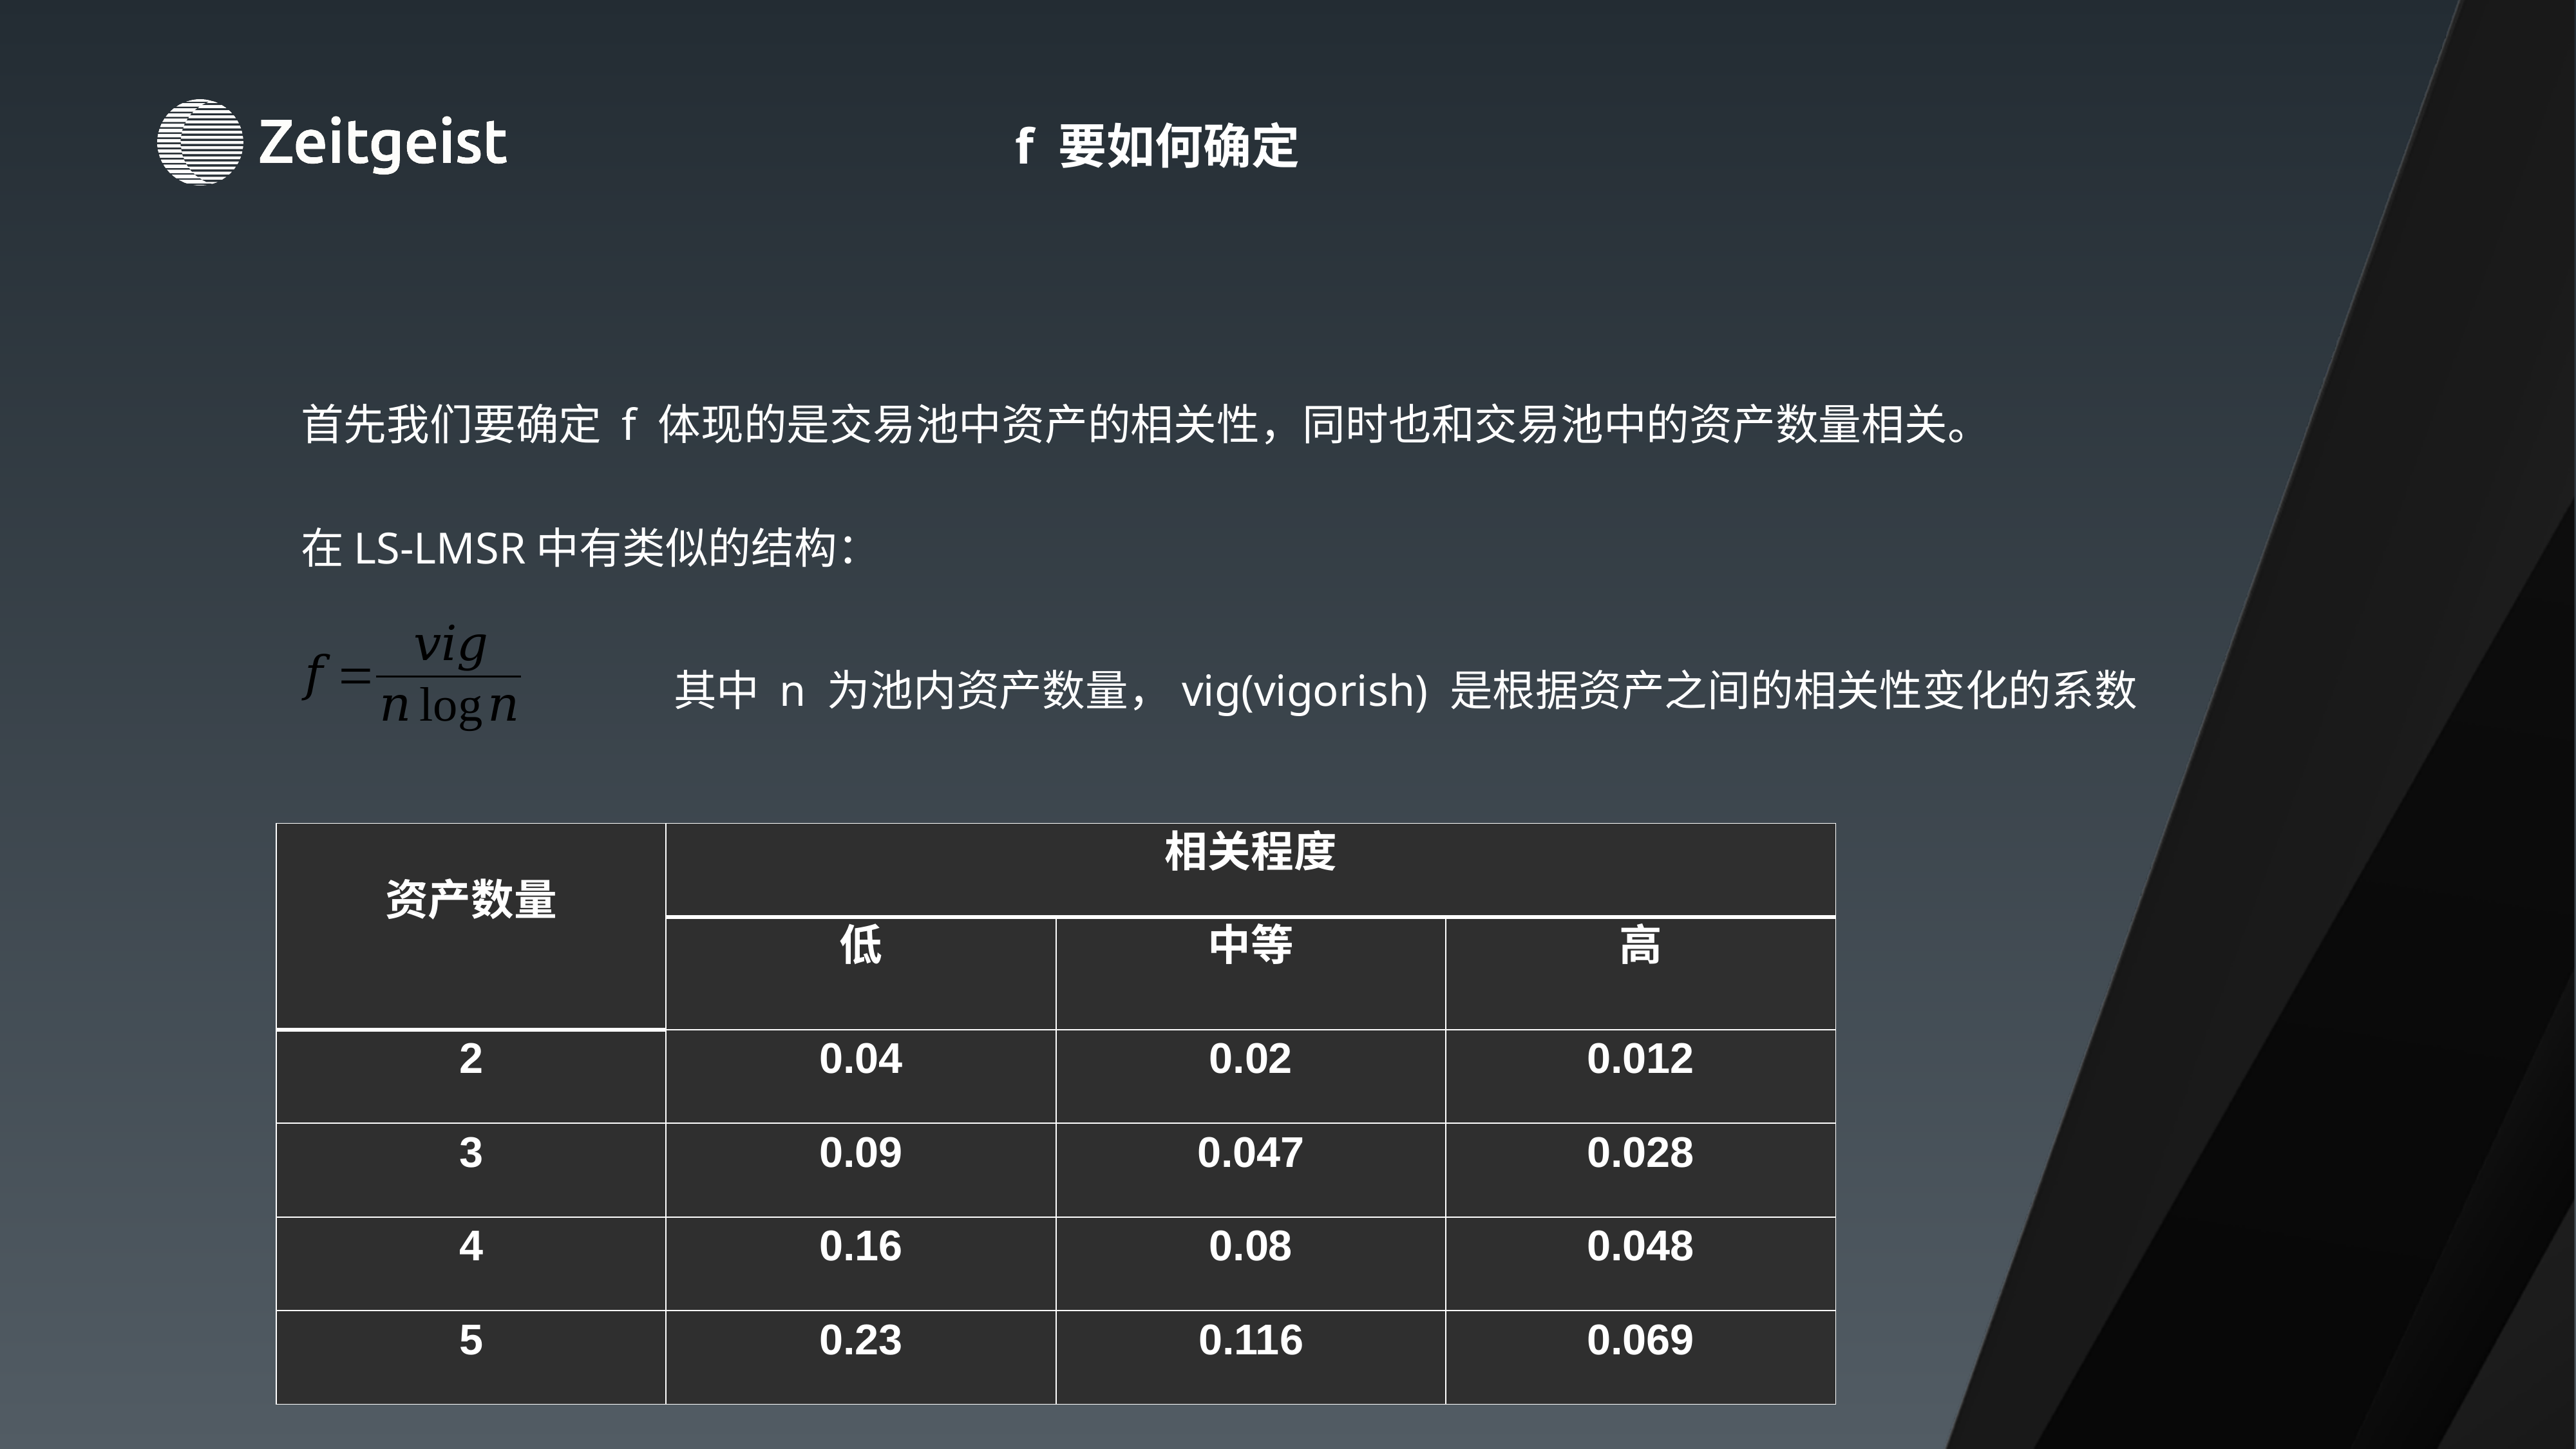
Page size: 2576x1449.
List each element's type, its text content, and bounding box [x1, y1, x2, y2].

table_cell 0.08 [1057, 1218, 1445, 1310]
table_cell 0.04 [667, 1030, 1056, 1122]
table_cell 0.23 [667, 1311, 1056, 1404]
picture [157, 99, 507, 185]
text_box f 要如何确定 [1005, 99, 1938, 178]
table_cell 0.116 [1057, 1311, 1445, 1404]
table_cell 0.09 [667, 1124, 1056, 1217]
table_cell 0.16 [667, 1218, 1056, 1310]
table_cell 0.069 [1446, 1311, 1835, 1404]
table_cell 低 [667, 919, 1056, 1029]
table_cell 4 [277, 1218, 665, 1310]
table_cell 3 [277, 1124, 665, 1217]
table_header 相关程度 [667, 824, 1835, 915]
text_box 其中 n 为池内资产数量，vig(vigorish) 是根据资产之间的相关性变化的系数 [664, 648, 1938, 720]
table_cell 2 [277, 1032, 665, 1122]
table_cell 0.02 [1057, 1030, 1445, 1122]
text_box 首先我们要确定 f 体现的是交易池中资产的相关性，同时也和交易池中的资产数量相关。 在LS-LMSR中有类似的结构： [291, 382, 1938, 577]
table_cell 0.048 [1446, 1218, 1835, 1310]
table_cell 0.047 [1057, 1124, 1445, 1217]
table_cell 高 [1446, 919, 1835, 1029]
table_cell 中等 [1057, 919, 1445, 1029]
table_cell 0.028 [1446, 1124, 1835, 1217]
table_header 资产数量 [277, 824, 665, 1028]
table_cell 5 [277, 1311, 665, 1404]
picture [1942, 0, 2575, 1449]
table_cell 0.012 [1446, 1030, 1835, 1122]
